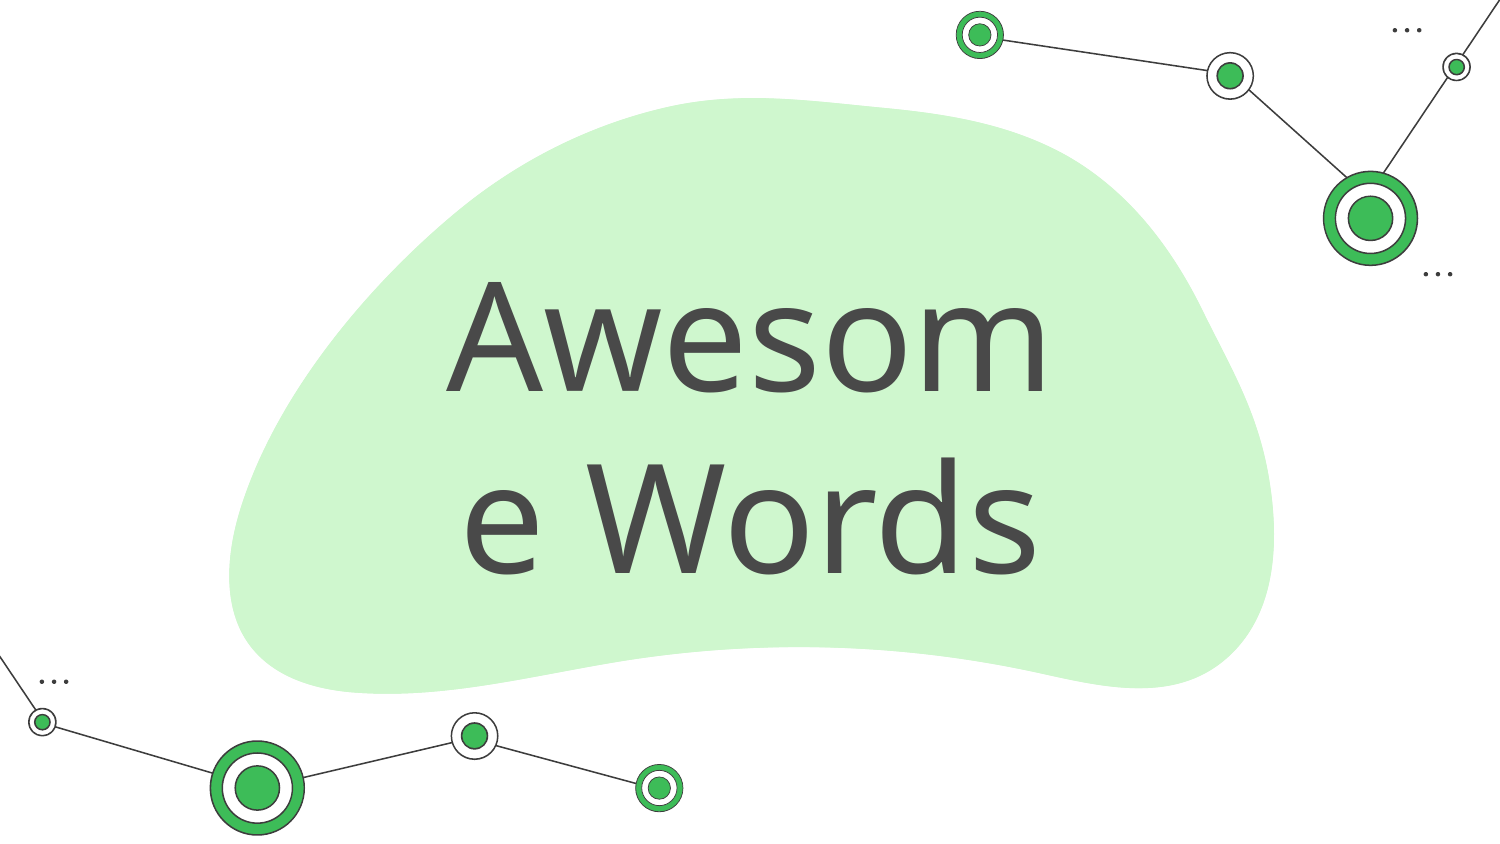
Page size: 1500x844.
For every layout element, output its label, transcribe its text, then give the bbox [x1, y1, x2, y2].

title Awesome Words [430, 265, 1071, 578]
